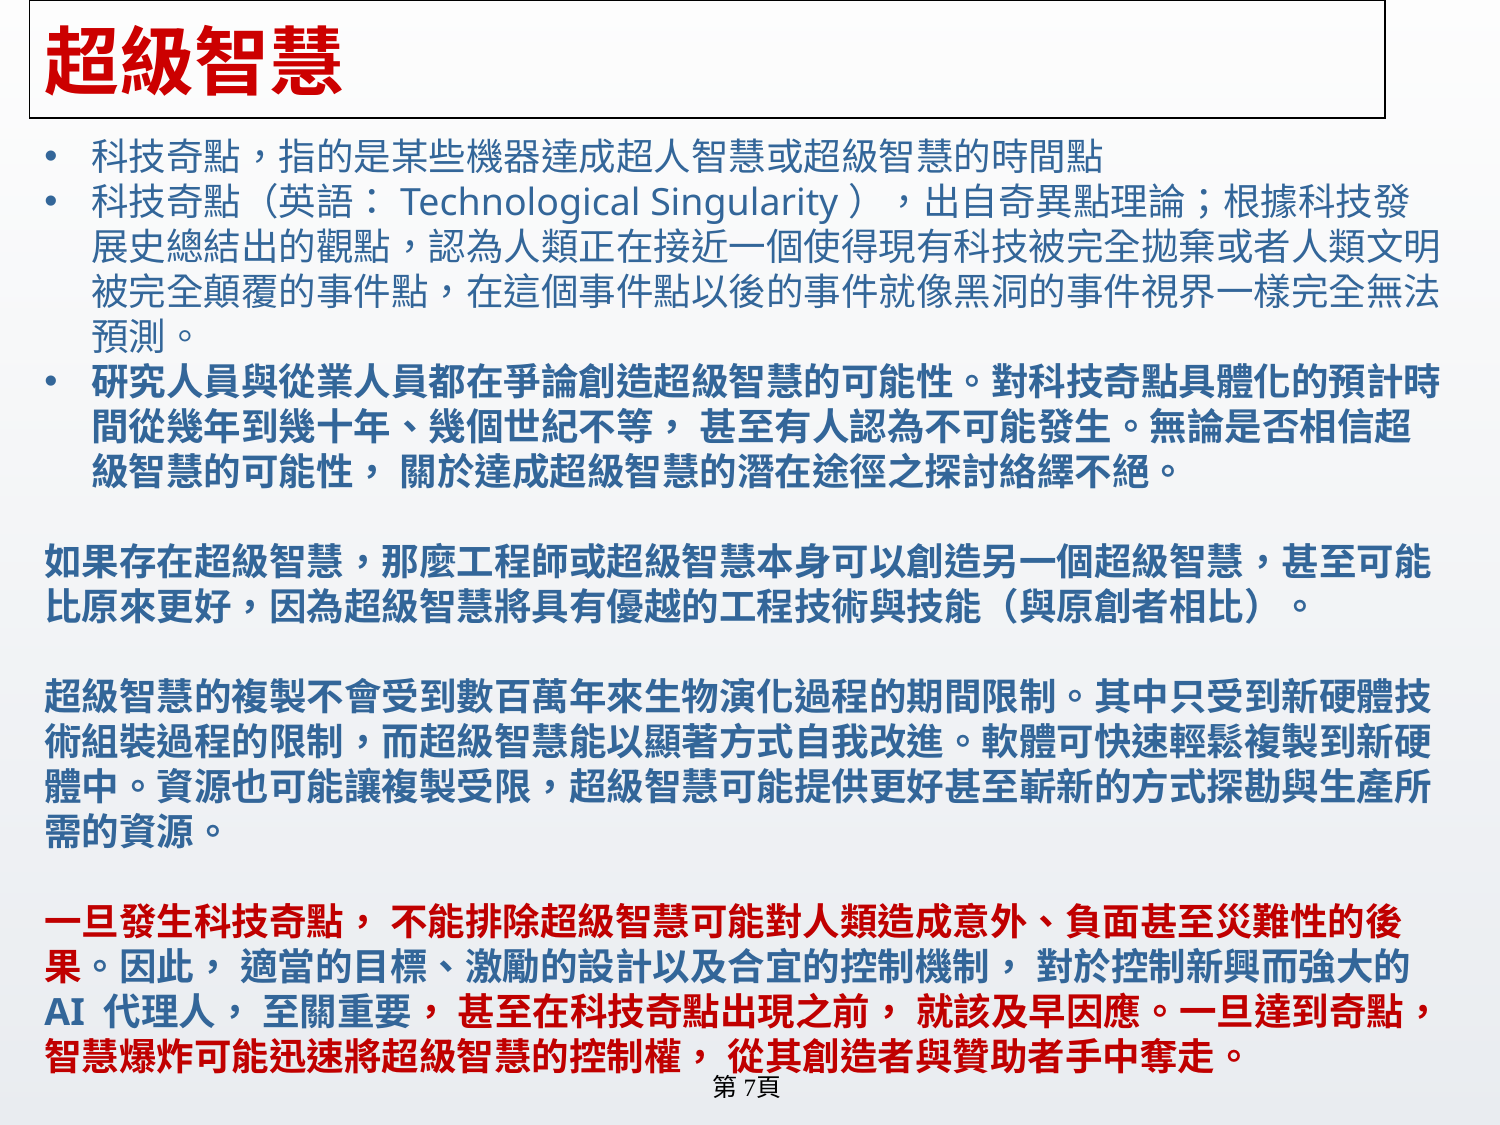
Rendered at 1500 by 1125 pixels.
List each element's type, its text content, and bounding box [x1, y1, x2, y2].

title 超級智慧 [29, 0, 1386, 119]
list 科技奇點，指的是某些機器達成超人智慧或超級智慧的時間點 科技奇點（英語：Technological Singularity），出自奇異點理論；根據科技發展史總結出的觀點，認為人類正在接近一個使得現有科技被完全拋棄或者人類文明被完全顛覆的事件點，在這個事件點以後的事件就像黑洞的事件視界一樣完全無法預測。 硏究人員與從業人員都在爭論創造超級智慧的可能性。對科技奇點具體化的預計時間從幾年到幾十年、幾個世紀不等， 甚至有人認為不可能發生。無論是否相信超級智慧的可能性， 關於達成超級智慧的潛在途徑之探討絡繹不絕。 如果存在超級智慧，那麼工程師或超級智慧本身可以創造另一個超級智慧，甚至可能比原來更好，因為超級智慧將具有優越的工程技術與技能（與原創者相比）。 超級智慧的複製不會受到數百萬年來生物演化過程的期間限制。其中只受到新硬體技術組裝過程的限制，而超級智慧能以顯著方式自我改進。軟體可快速輕鬆複製到新硬體中。資源也可能讓複製受限，超級智慧可能提供更好甚至嶄新的方式探勘與生產所需的資源。 一旦發生科技奇點， 不能排除超級智慧可能對人類造成意外、負面甚至災難性的後果。因此， 適當的目標、激勵的設計以及合宜的控制機制， 對於控制新興而強大的AI 代理人， 至關重要， 甚至在科技奇點出現之前， 就該及早因應。一旦達到奇點， 智慧爆炸可能迅速將超級智慧的控制權， 從其創造者與贊助者手中奪走。 [29, 125, 1459, 1083]
